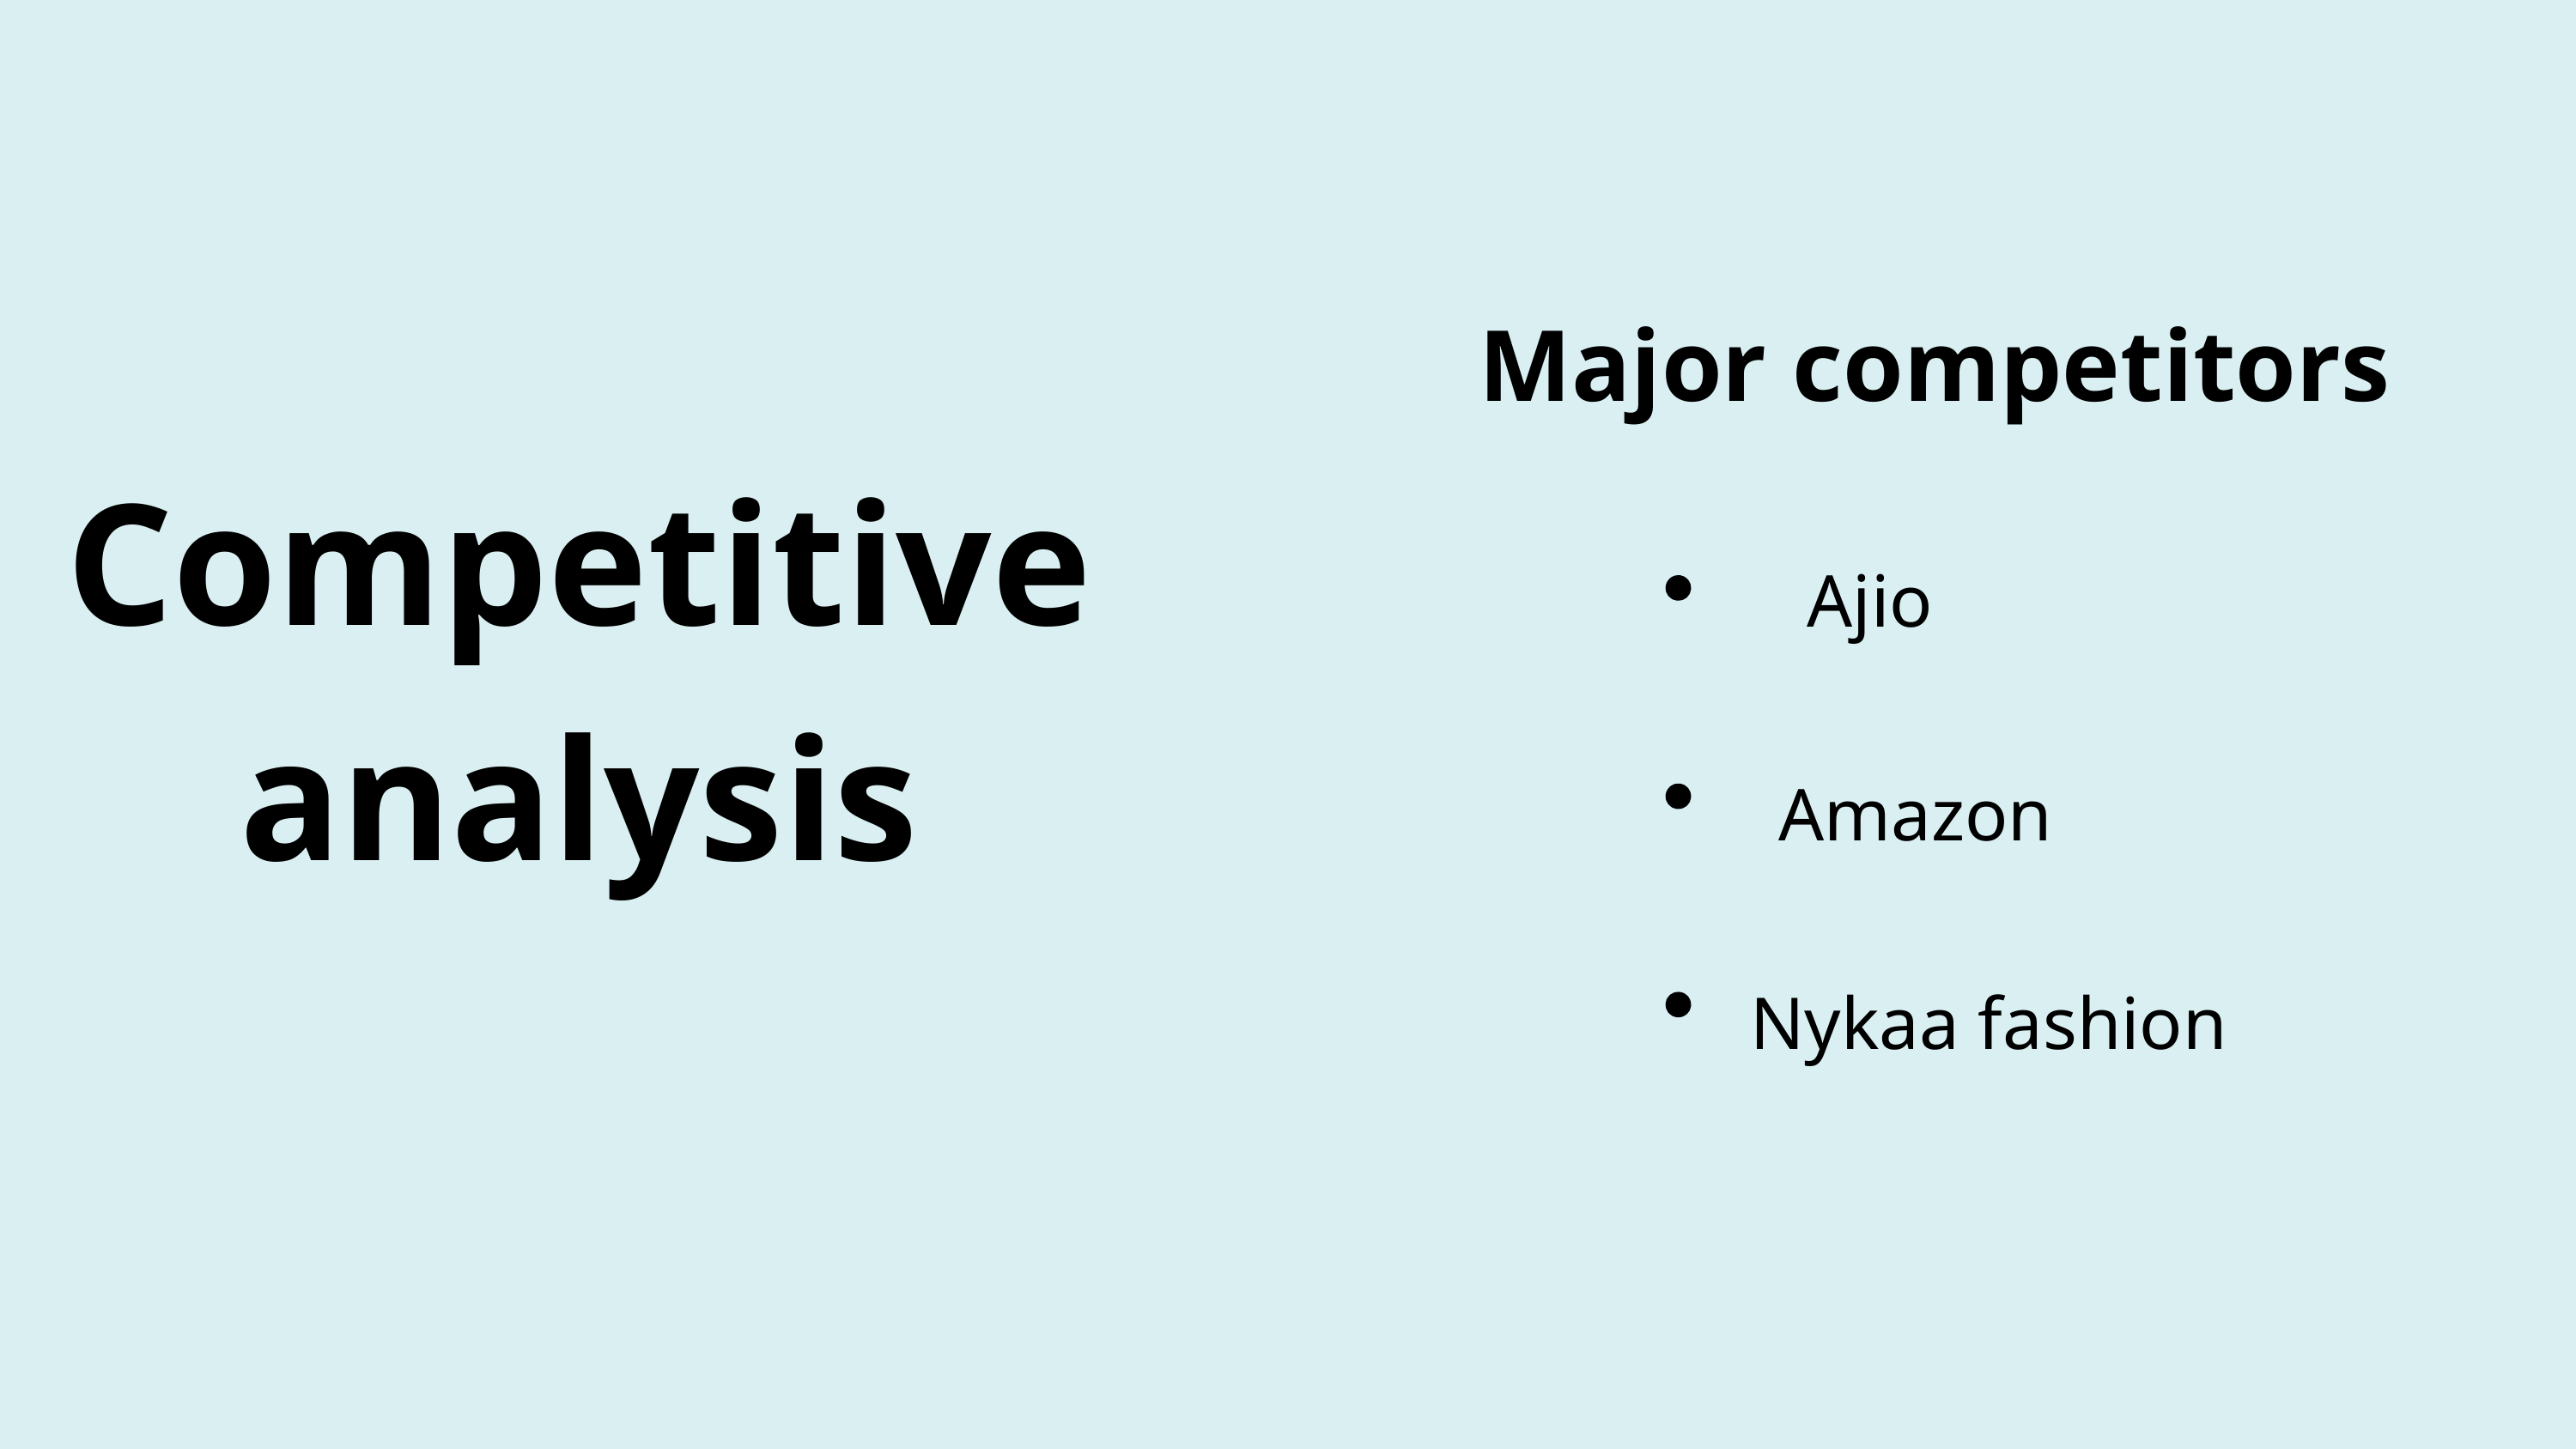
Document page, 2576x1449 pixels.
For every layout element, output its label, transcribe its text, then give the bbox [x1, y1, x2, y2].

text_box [1665, 991, 1692, 1018]
text_box Ajio [1750, 541, 1990, 641]
text_box Major competitors [1409, 283, 2462, 421]
text_box Amazon [1778, 676, 2061, 856]
text_box Competitive analysis [58, 424, 1100, 894]
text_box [1665, 574, 1692, 601]
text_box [1665, 783, 1692, 809]
text_box Nykaa fashion [1750, 884, 2244, 1064]
